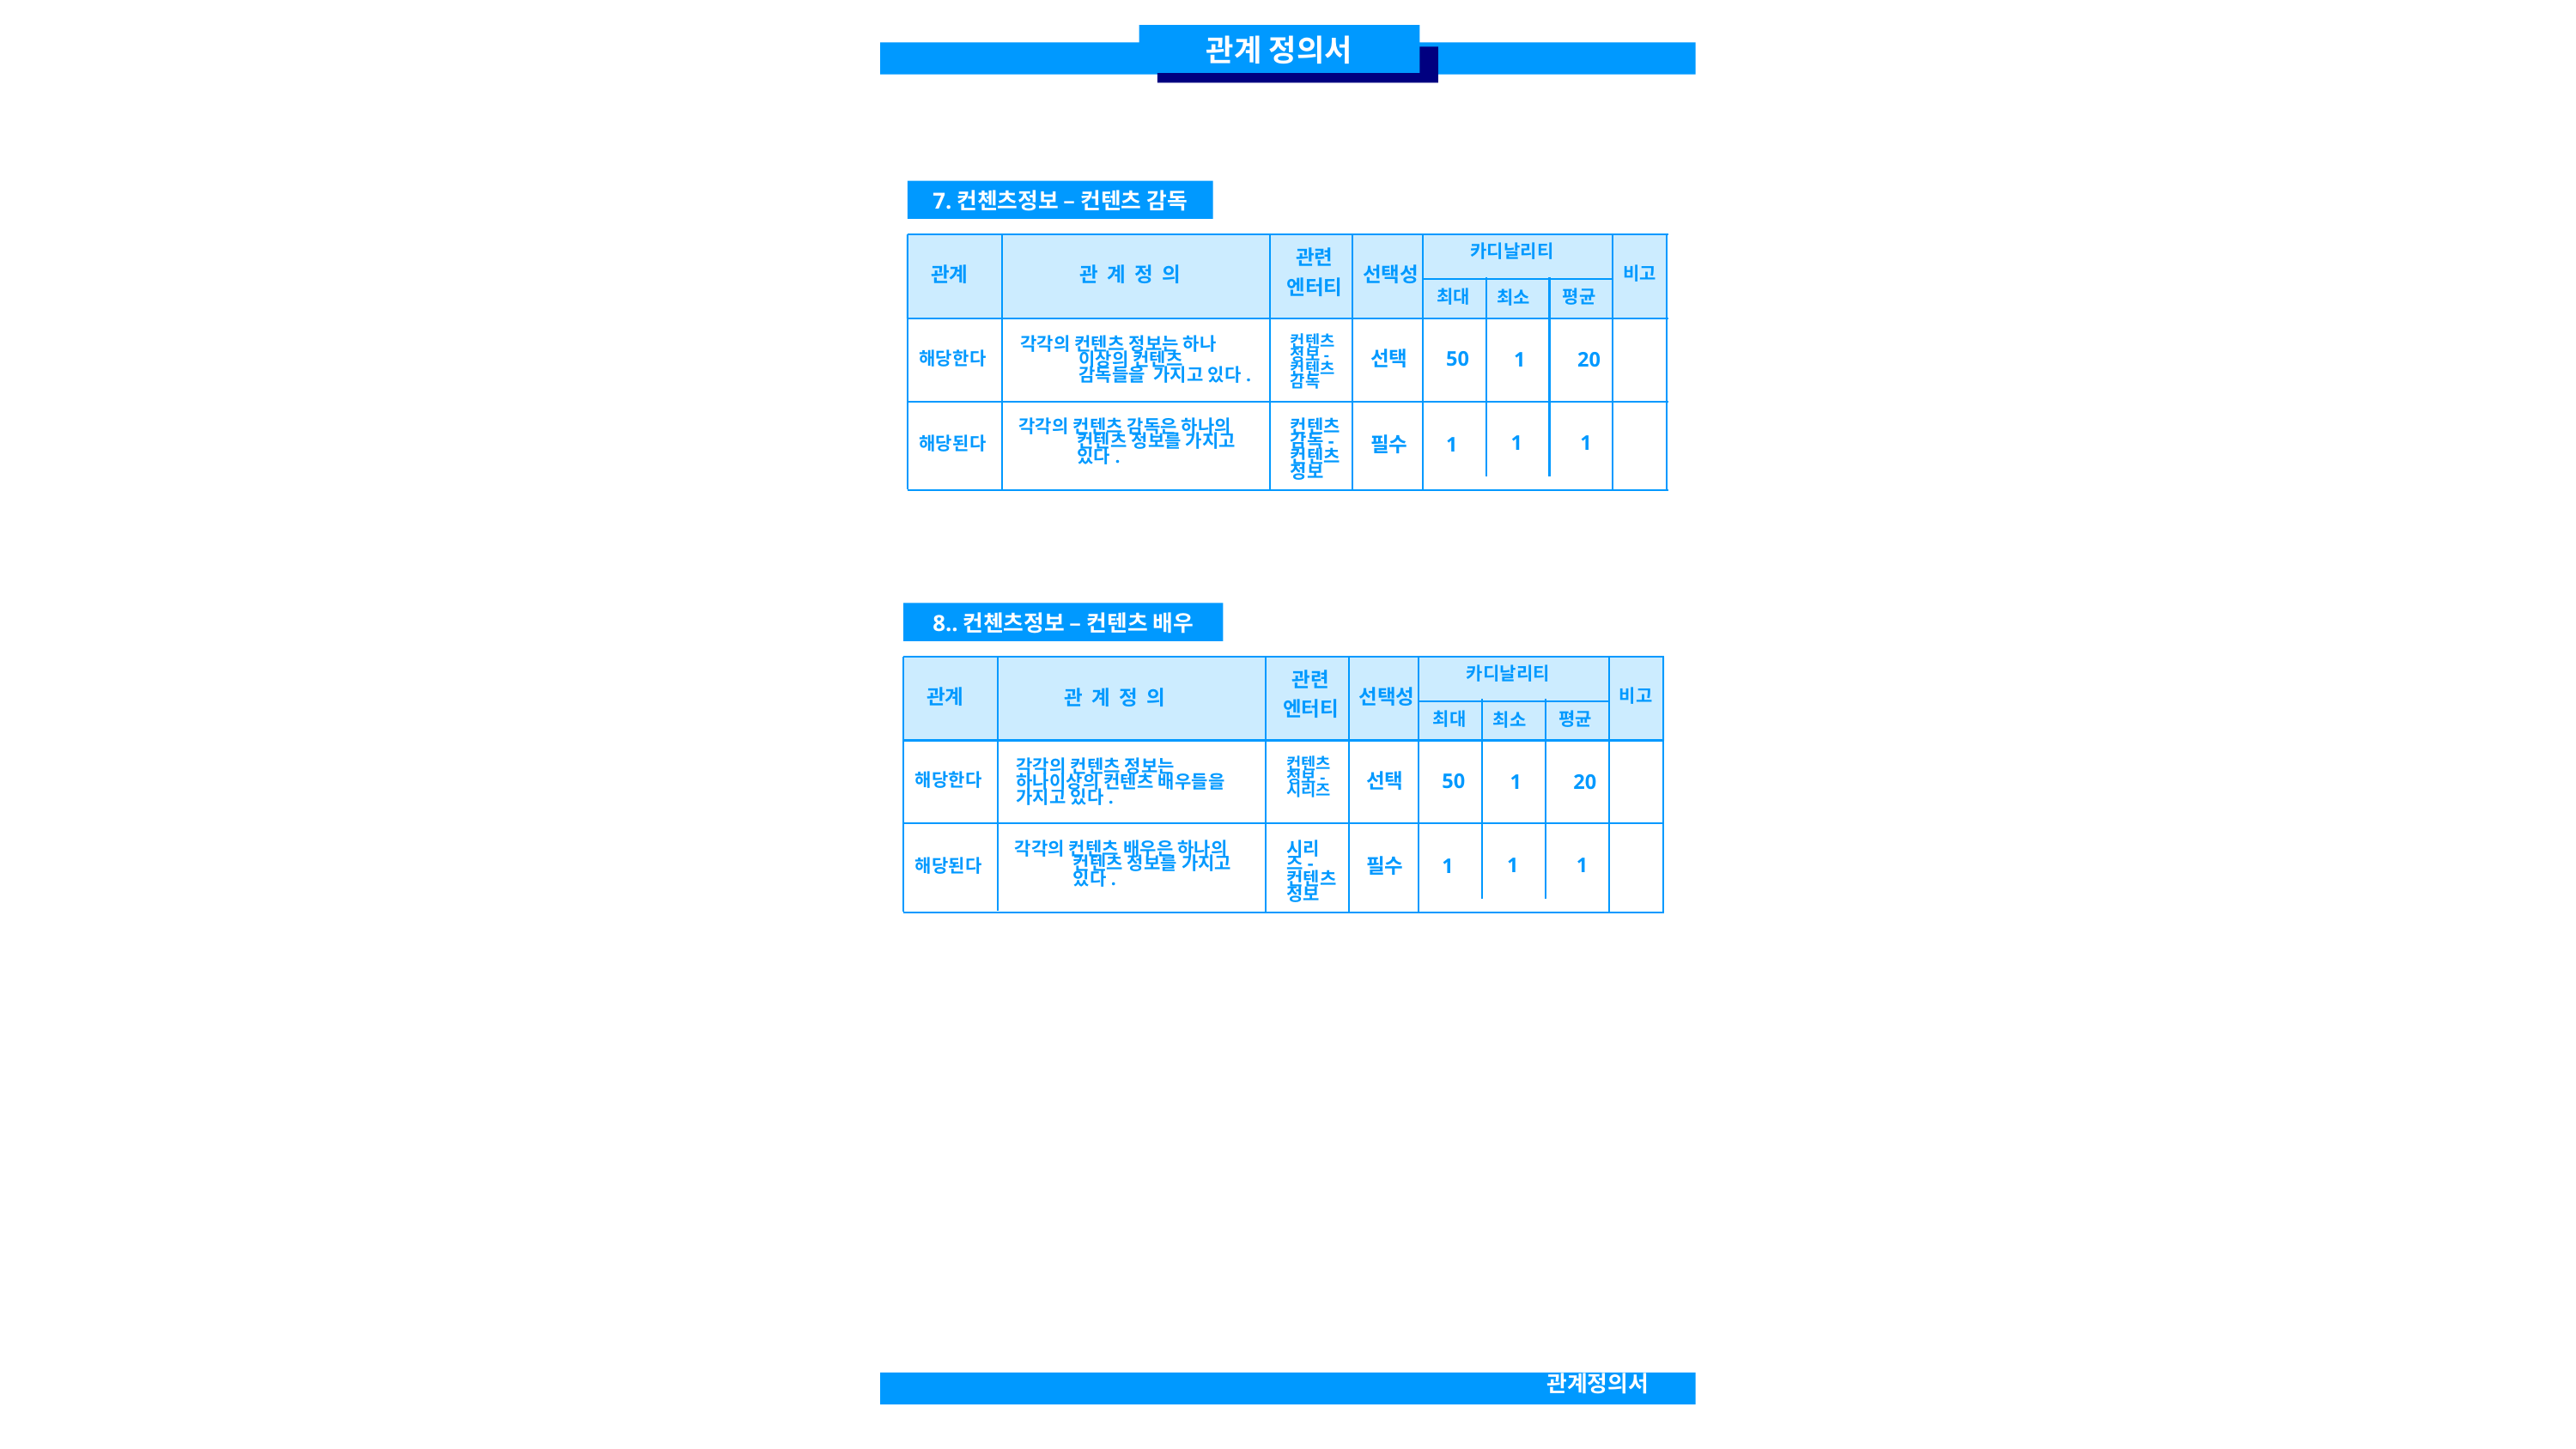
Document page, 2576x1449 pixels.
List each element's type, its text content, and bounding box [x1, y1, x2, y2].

text_box [1442, 42, 1696, 75]
text_box [880, 42, 1134, 75]
text_box 관계정의서 [1534, 1363, 1687, 1403]
text_box 비고 [1672, 256, 1675, 290]
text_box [902, 656, 1663, 912]
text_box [907, 233, 1668, 490]
text_box 8..컨첸츠정보 – 컨텐츠 배우 [903, 603, 1224, 641]
text_box 7.컨첸츠정보 – 컨텐츠 감독 [907, 180, 1213, 219]
text_box [880, 1372, 1696, 1405]
text_box 비고 [1668, 678, 1672, 712]
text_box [1139, 24, 1439, 83]
